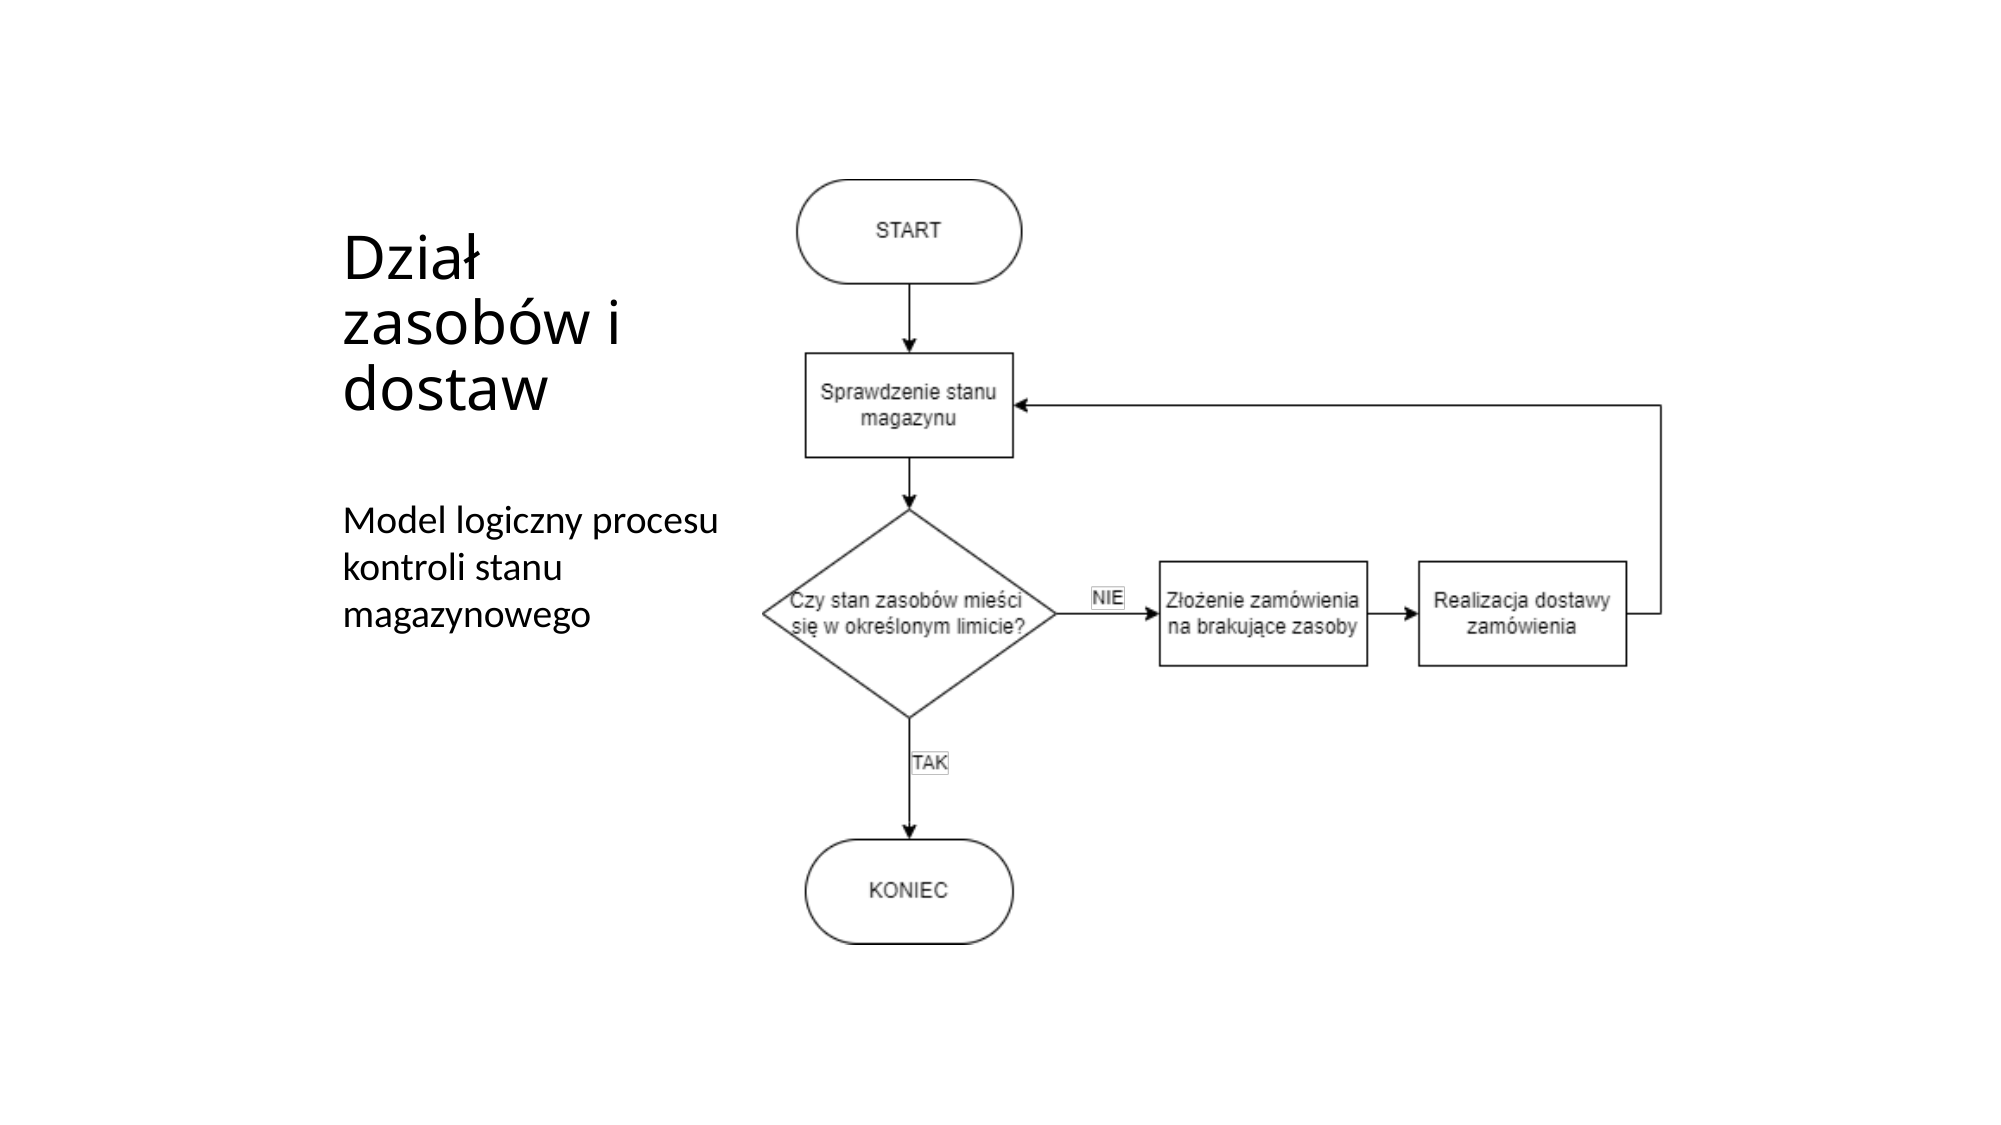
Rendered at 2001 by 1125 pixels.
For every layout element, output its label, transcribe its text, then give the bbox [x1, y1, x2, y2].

picture [762, 179, 1676, 946]
title Dział zasobów i dostaw [327, 219, 750, 431]
list Model logiczny procesu kontroli stanu magazynowego [327, 486, 750, 906]
